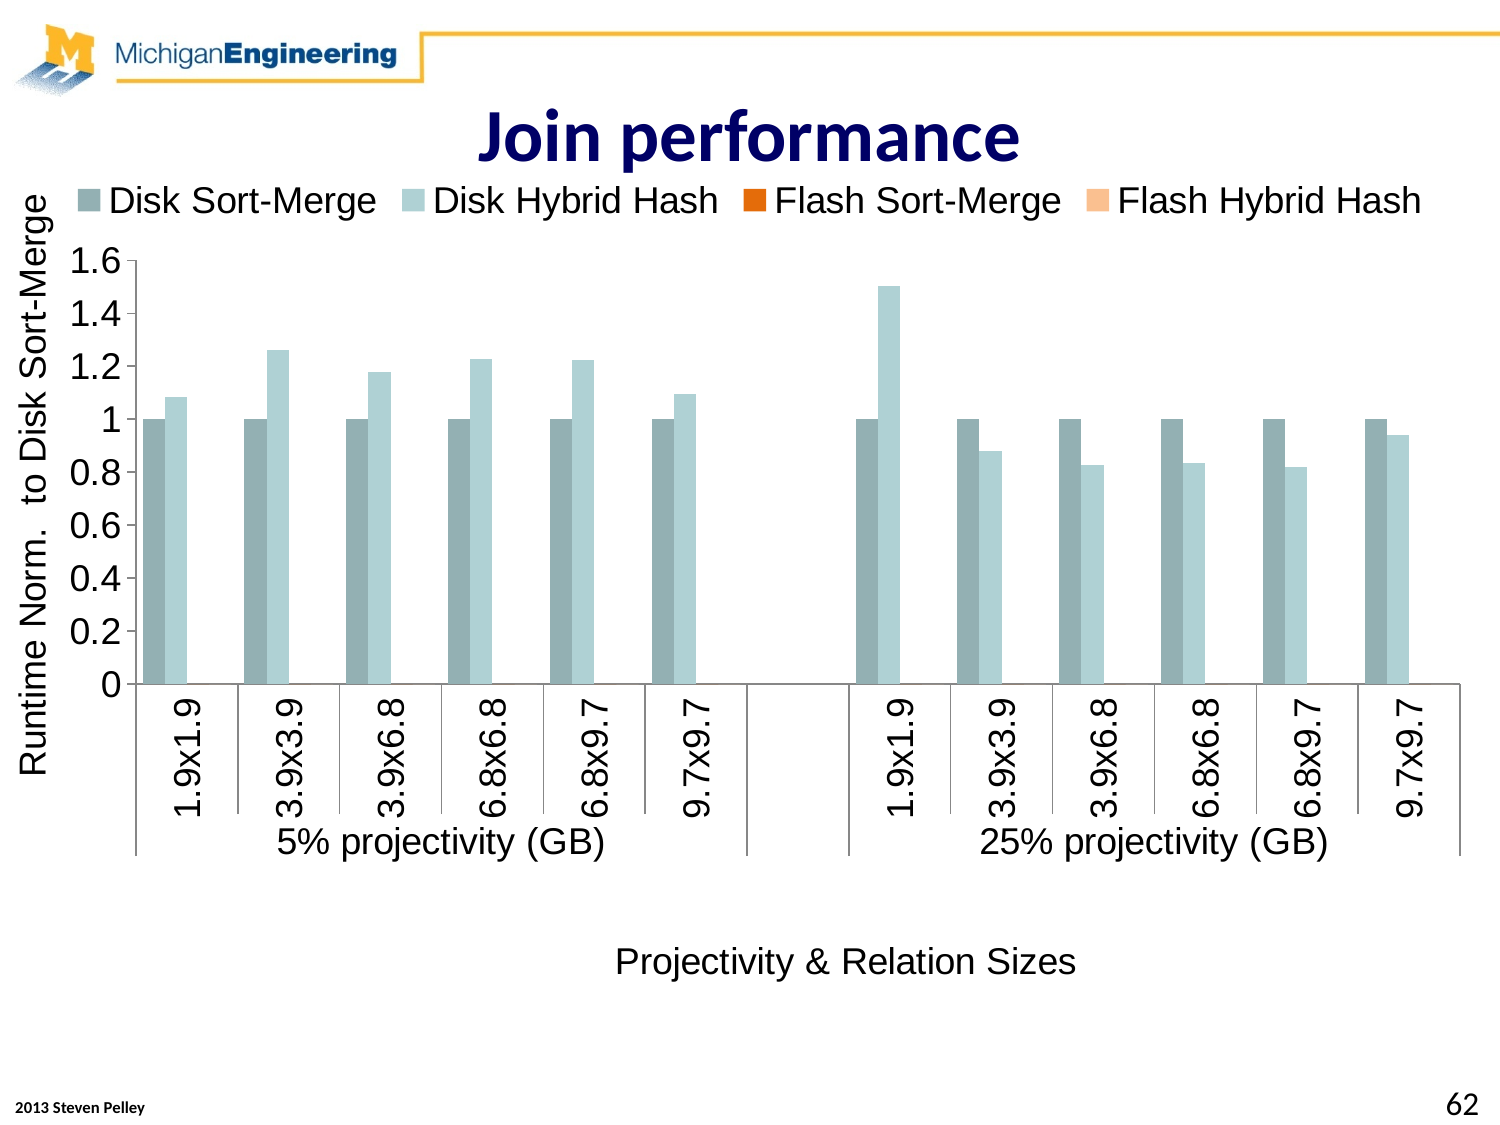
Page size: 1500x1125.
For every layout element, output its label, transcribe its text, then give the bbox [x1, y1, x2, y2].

chart [0, 160, 1500, 994]
slide_number 62 [1425, 1074, 1500, 1125]
title Join performance [74, 74, 1426, 159]
picture [12, 24, 1500, 97]
